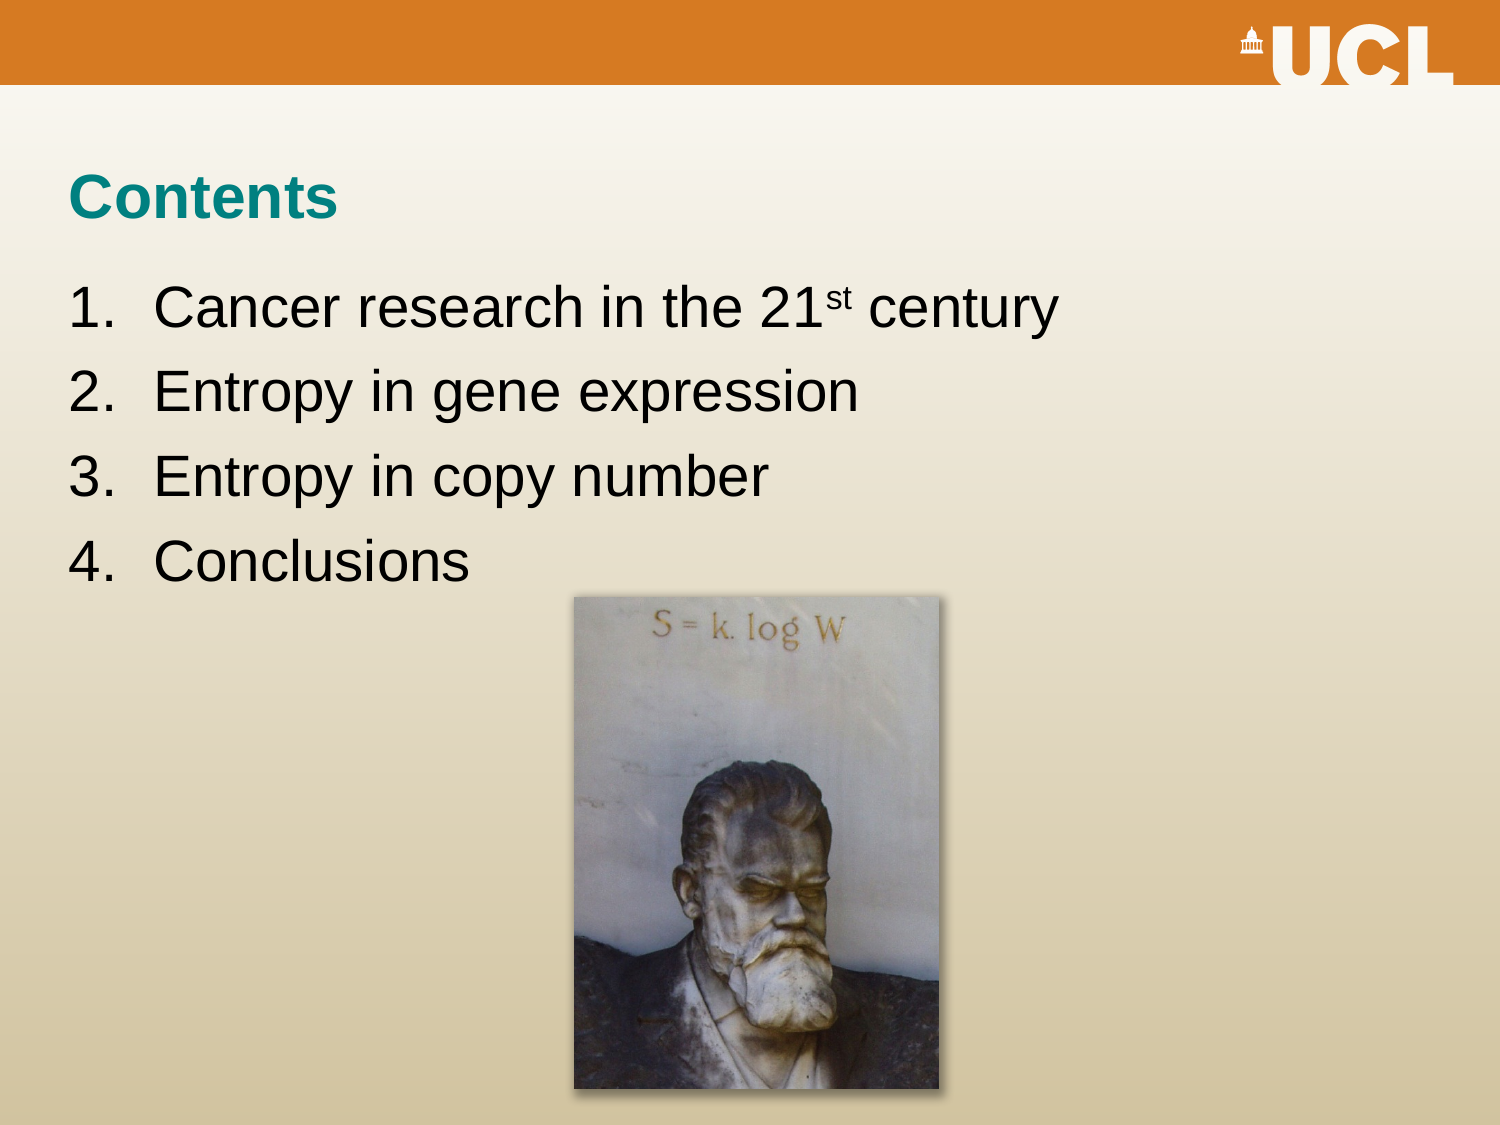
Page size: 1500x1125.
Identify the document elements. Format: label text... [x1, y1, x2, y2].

picture [0, 0, 1500, 85]
list Cancer research in the 21st century Entropy in gene expression Entropy in copy number Conclusions [54, 261, 1447, 728]
title Contents [54, 148, 1447, 240]
picture [574, 597, 940, 1089]
